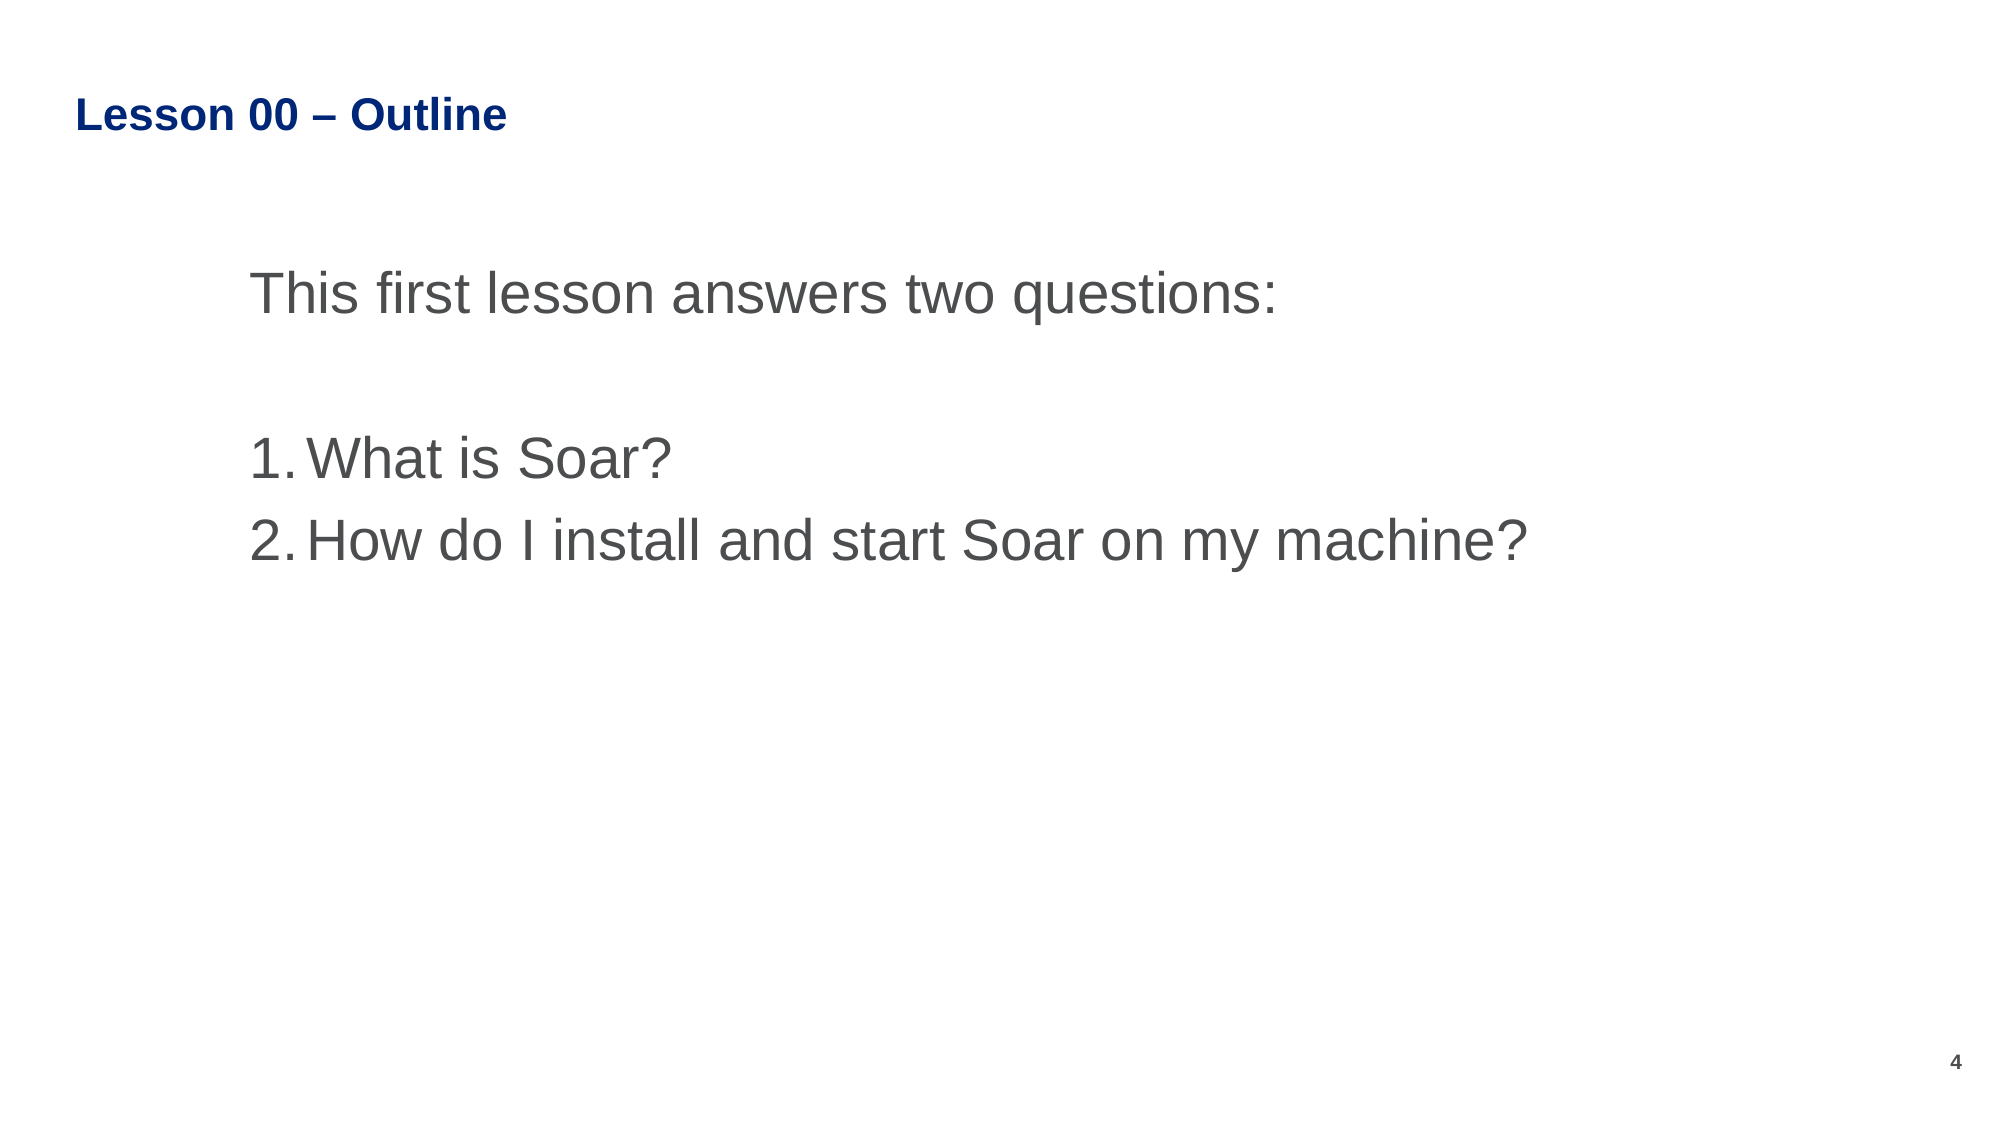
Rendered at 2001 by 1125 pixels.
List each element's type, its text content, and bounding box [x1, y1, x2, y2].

title Lesson 00 – Outline [75, 91, 1650, 142]
list This first lesson answers two questions: What is Soar? How do I install and start Soar on my machine? [249, 255, 1750, 901]
